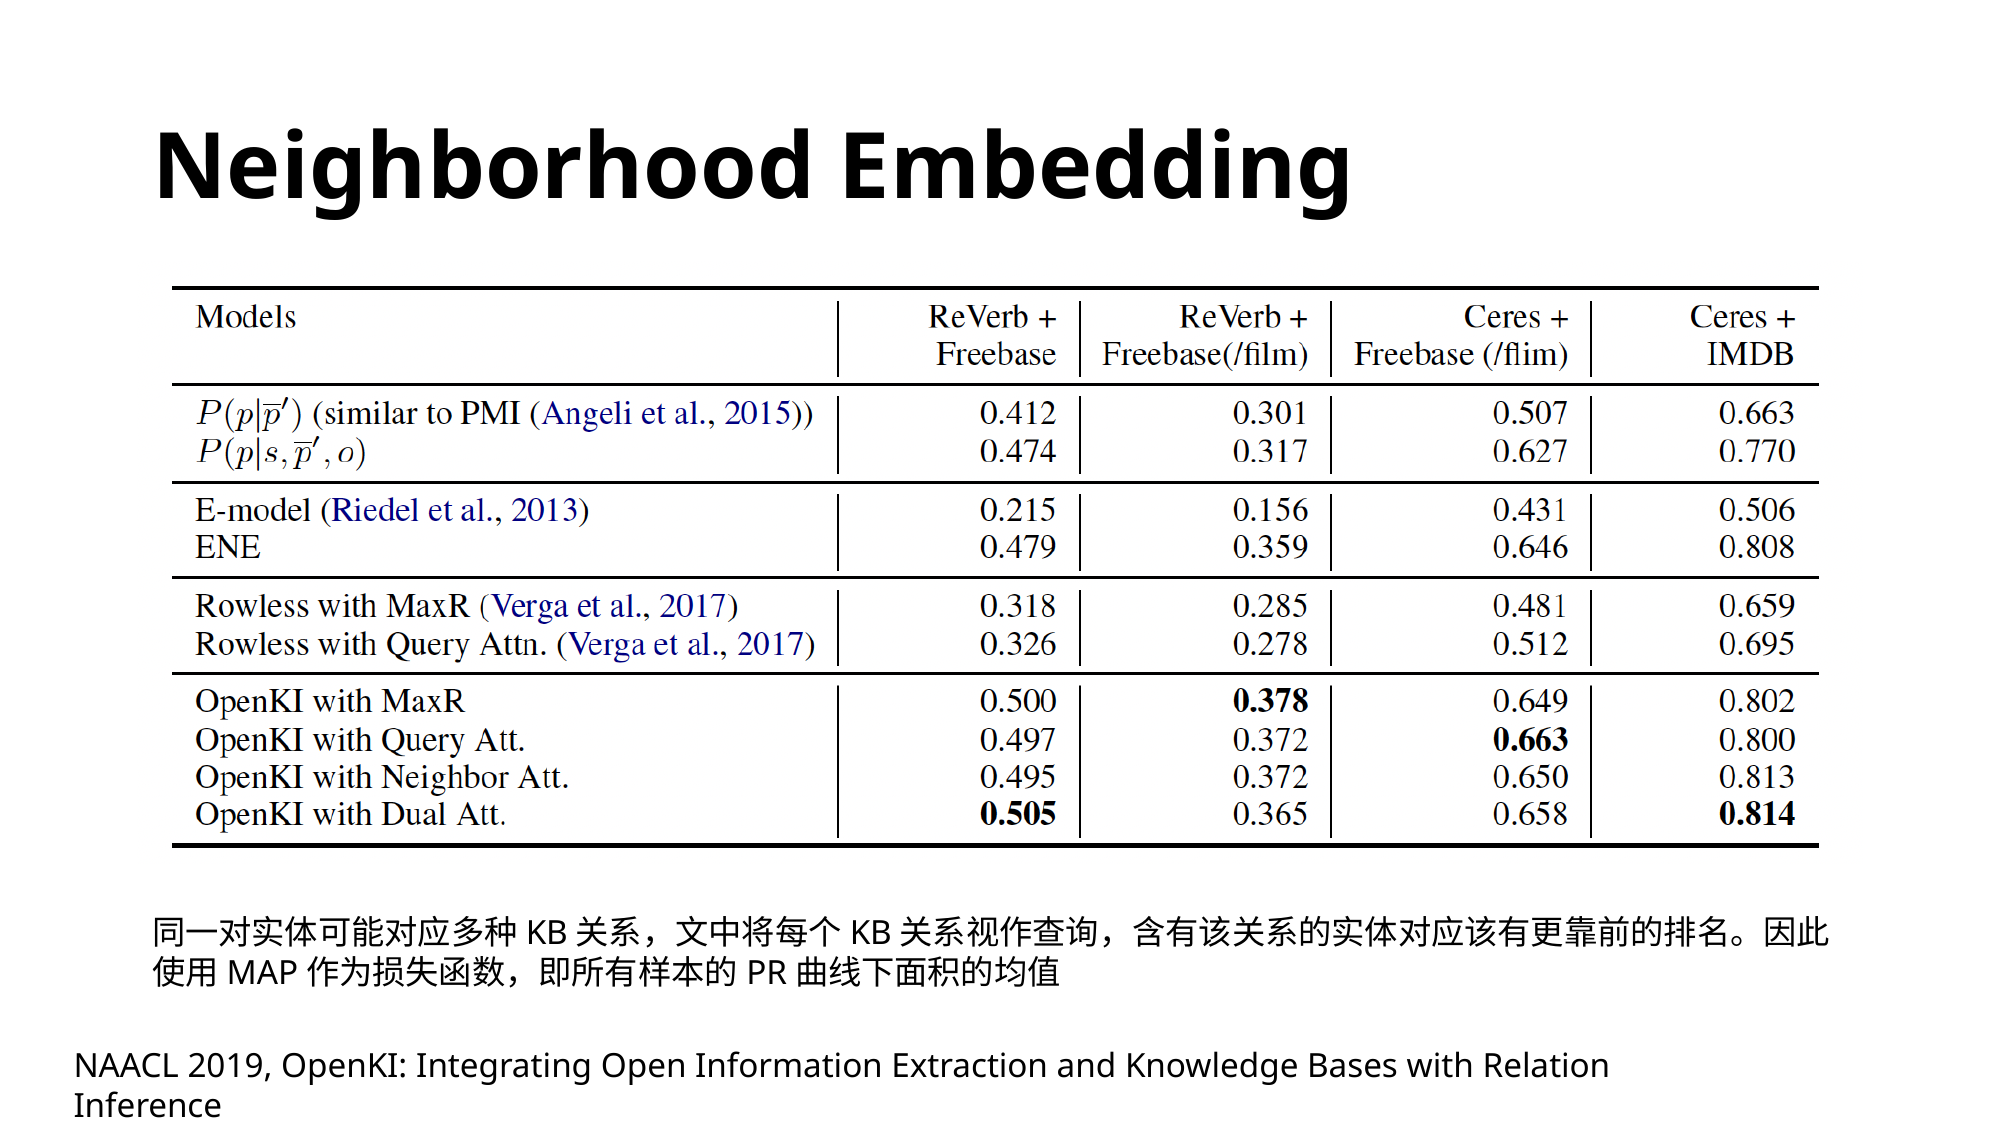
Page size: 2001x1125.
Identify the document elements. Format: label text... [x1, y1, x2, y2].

title Neighborhood Embedding [137, 59, 1863, 261]
text_box NAACL 2019, OpenKI: Integrating Open Information Extraction and Knowledge Bases with Relation Inference [58, 1037, 1744, 1125]
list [137, 261, 1863, 864]
text_box 同一对实体可能对应多种KB关系，文中将每个KB关系视作查询，含有该关系的实体对应该有更靠前的排名。因此使用MAP作为损失函数，即所有样本的PR曲线下面积的均值 [137, 903, 1850, 999]
